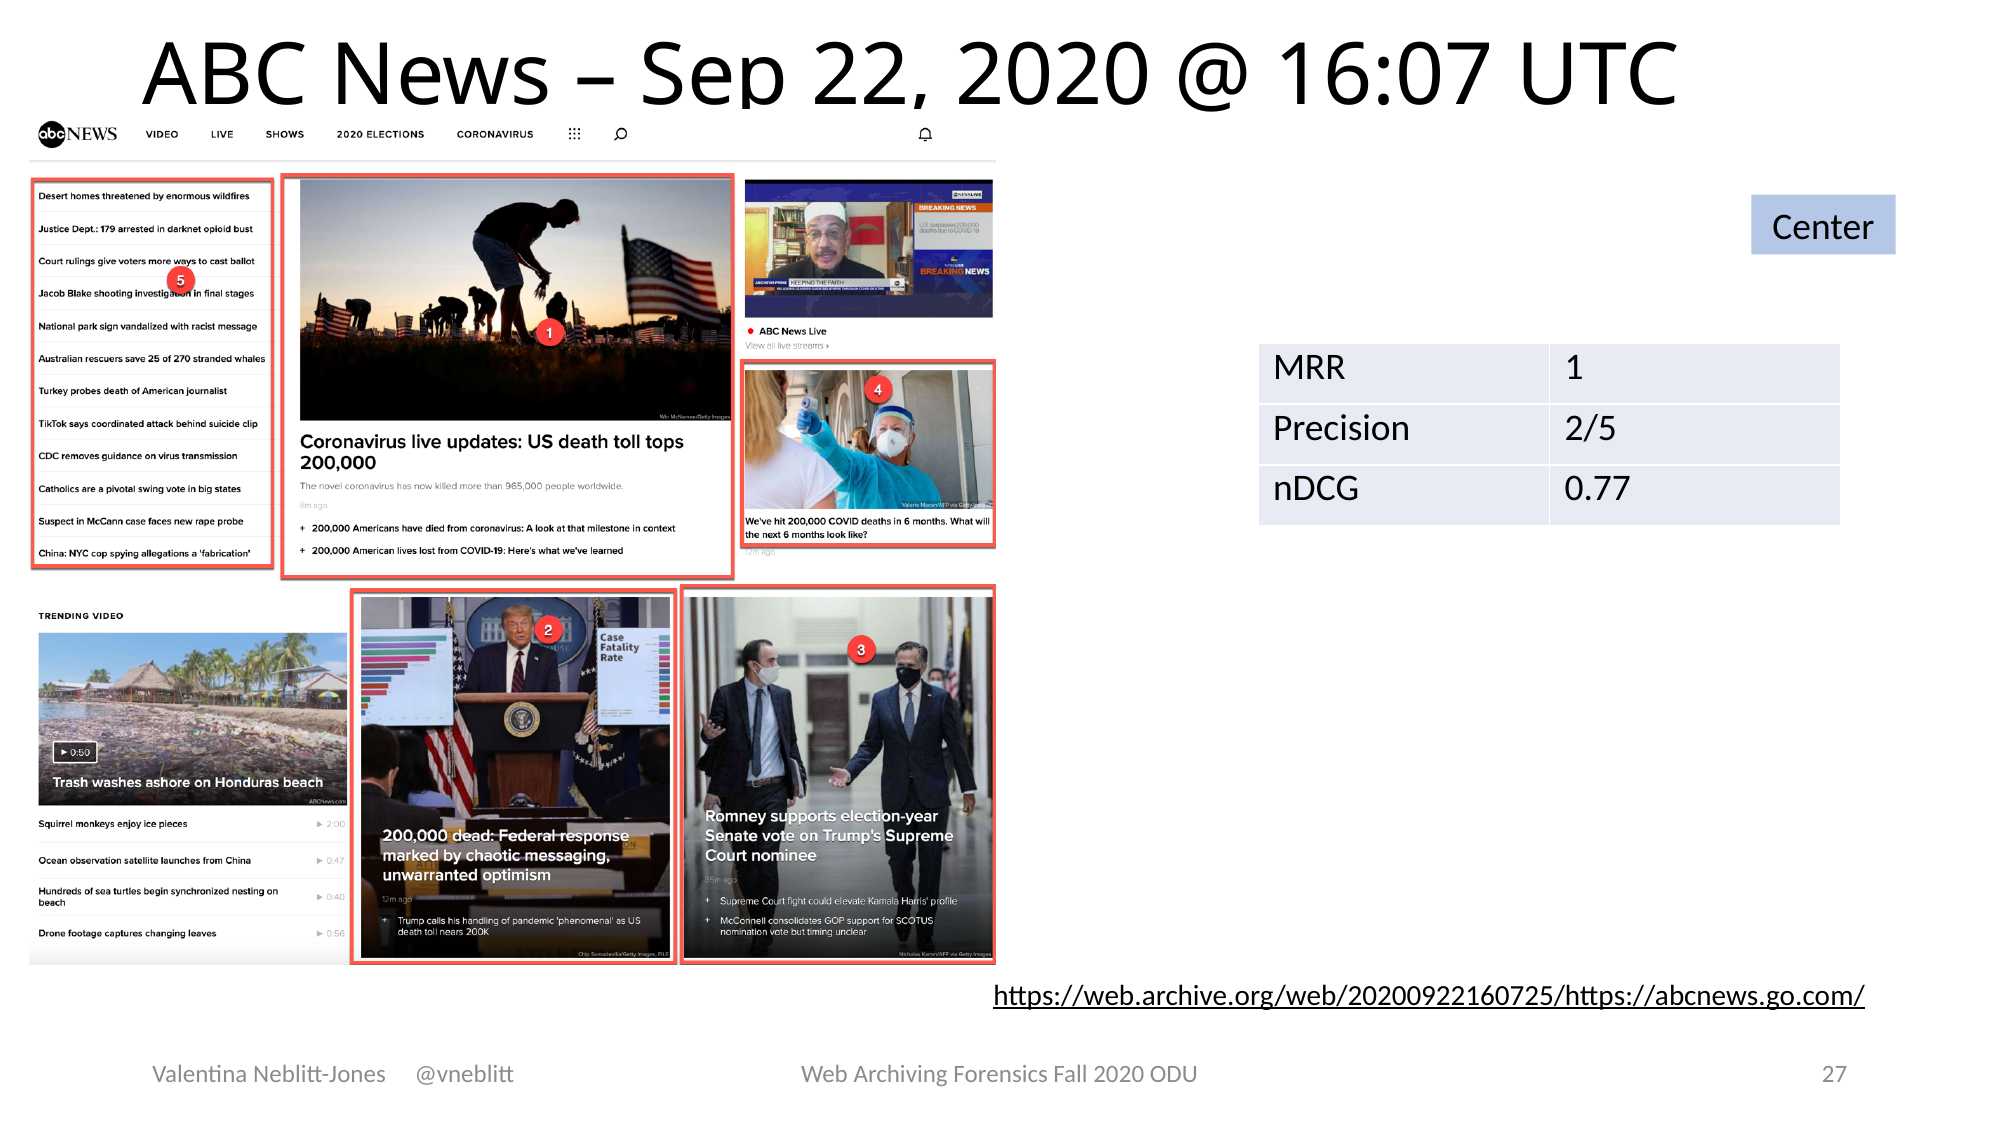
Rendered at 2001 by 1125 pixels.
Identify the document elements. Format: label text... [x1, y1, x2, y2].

picture [29, 109, 996, 965]
text_box https://web.archive.org/web/20200922160725/https://abcnews.go.com/ [978, 968, 1888, 1019]
text_box Center [1751, 194, 1896, 255]
table_cell 0.77 [1550, 466, 1840, 525]
slide_number Valentina Neblitt-Jones @vneblitt [137, 1042, 588, 1103]
table_cell Precision [1259, 405, 1549, 464]
table_header MRR [1259, 344, 1549, 403]
footer Web Archiving Forensics Fall 2020 ODU [662, 1042, 1338, 1103]
table_cell 2/5 [1550, 405, 1840, 464]
slide_number 27 [1412, 1042, 1863, 1103]
title ABC News – Sep 22, 2020 @ 16:07 UTC [127, 22, 1853, 131]
table_cell nDCG [1259, 466, 1549, 525]
table_header 1 [1550, 344, 1840, 403]
